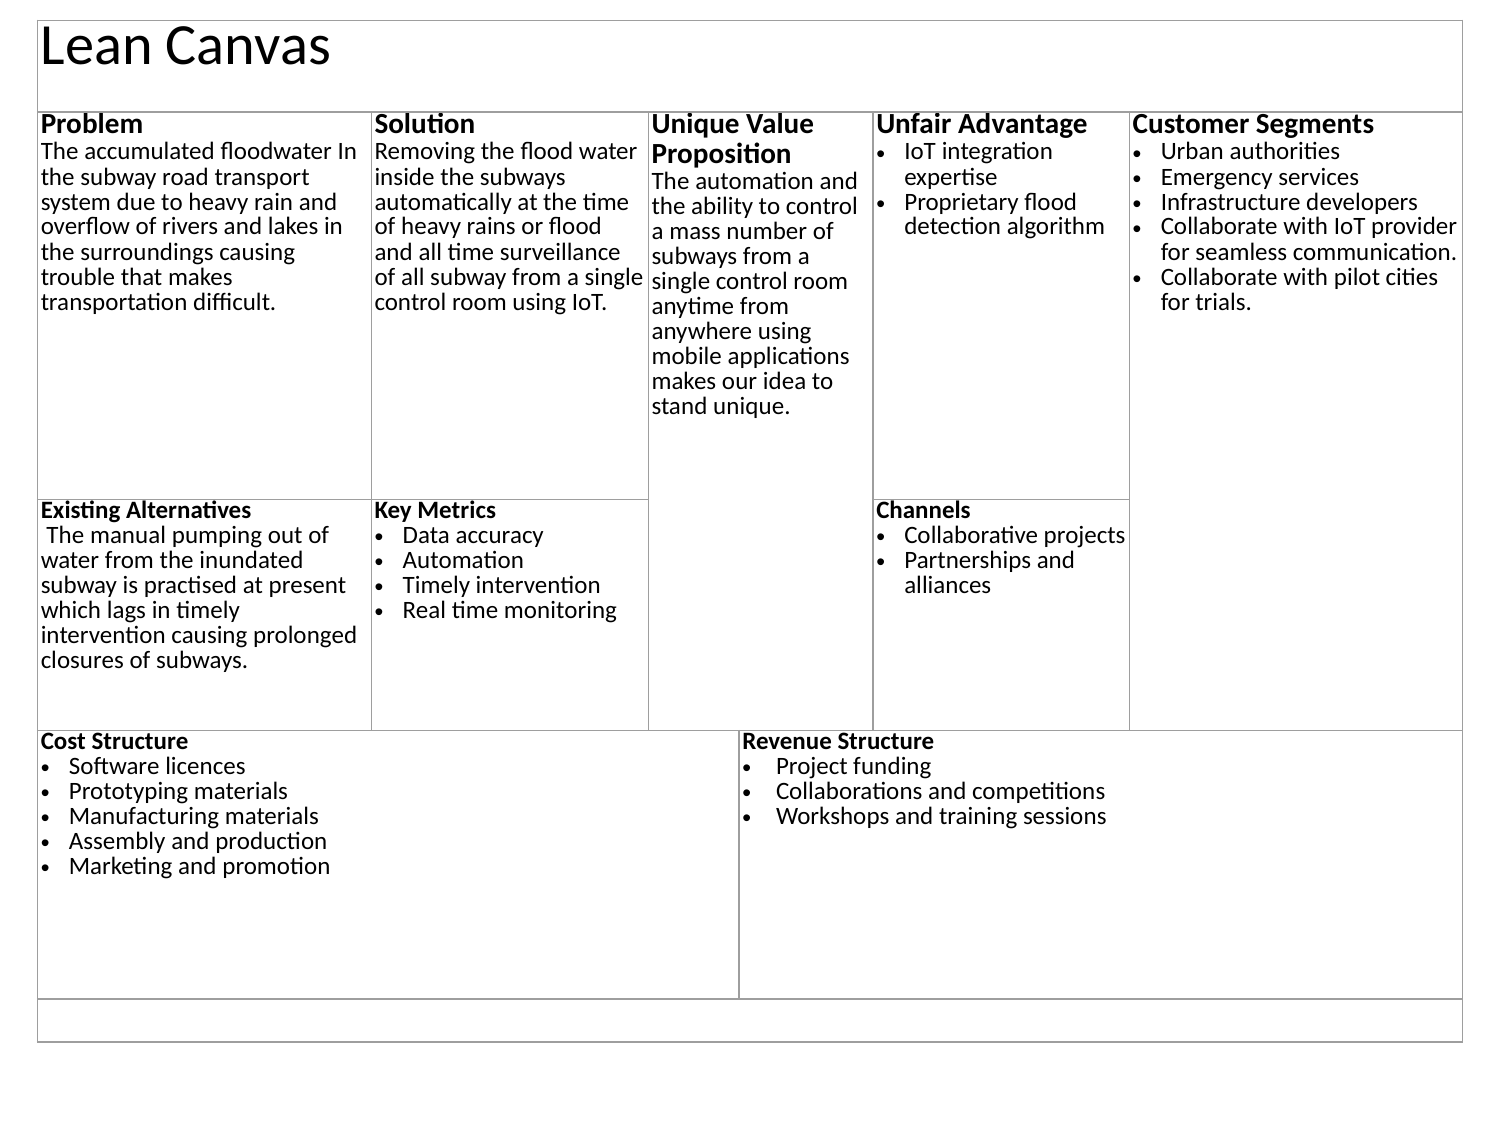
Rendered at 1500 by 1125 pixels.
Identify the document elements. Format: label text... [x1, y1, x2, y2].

table_cell Channels Collaborative projects Partnerships and alliances [874, 500, 1129, 730]
table_cell [38, 1000, 1462, 1041]
table_cell Key Metrics Data accuracy Automation Timely intervention Real time monitoring [372, 500, 648, 730]
table_cell Cost Structure Software licences Prototyping materials Manufacturing materials Assembly and production Marketing and promotion [38, 731, 738, 998]
table_cell Existing Alternatives The manual pumping out of water from the inundated subway is practised at present which lags in timely intervention causing prolonged closures of subways. [38, 500, 371, 730]
table_cell Revenue Structure Project funding Collaborations and competitions Workshops and training sessions [740, 731, 1462, 998]
table_cell Customer Segments Urban authorities Emergency services Infrastructure developers Collaborate with IoT provider for seamless communication. Collaborate with pilot cities for trials. [1130, 113, 1462, 730]
table_cell Unique Value Proposition The automation and the ability to control a mass number of subways from a single control room anytime from anywhere using mobile applications makes our idea to stand unique. [649, 113, 872, 730]
table_cell Problem The accumulated floodwater In the subway road transport system due to heavy rain and overflow of rivers and lakes in the surroundings causing trouble that makes transportation difficult. [38, 113, 371, 499]
table_cell Unfair Advantage IoT integration expertise Proprietary flood detection algorithm [874, 113, 1129, 499]
table_cell Solution Removing the flood water inside the subways automatically at the time of heavy rains or flood and all time surveillance of all subway from a single control room using IoT. [372, 113, 648, 499]
table_header Lean Canvas [38, 21, 1462, 111]
